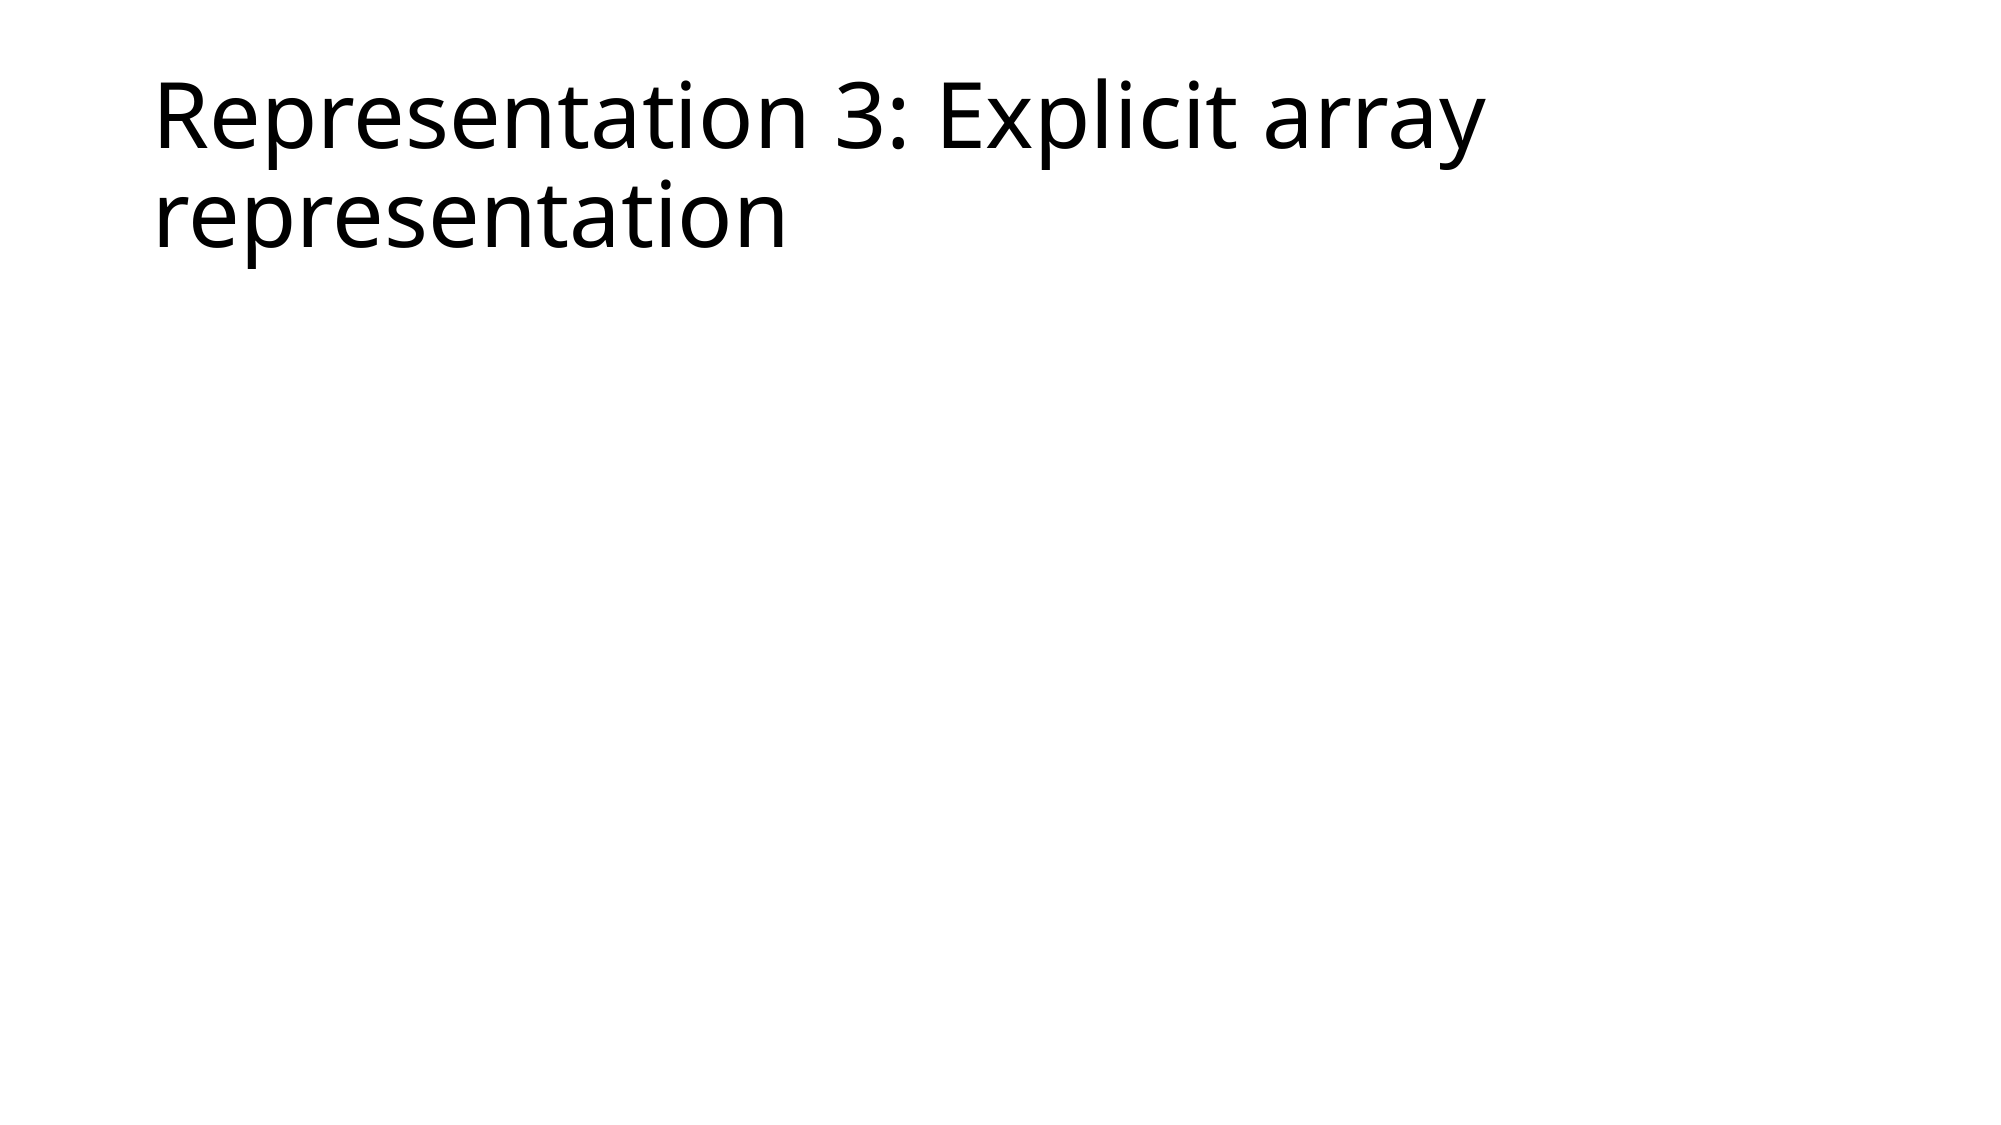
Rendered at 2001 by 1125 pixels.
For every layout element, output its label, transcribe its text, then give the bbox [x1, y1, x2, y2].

title Representation 3: Explicit array representation [137, 59, 1950, 278]
